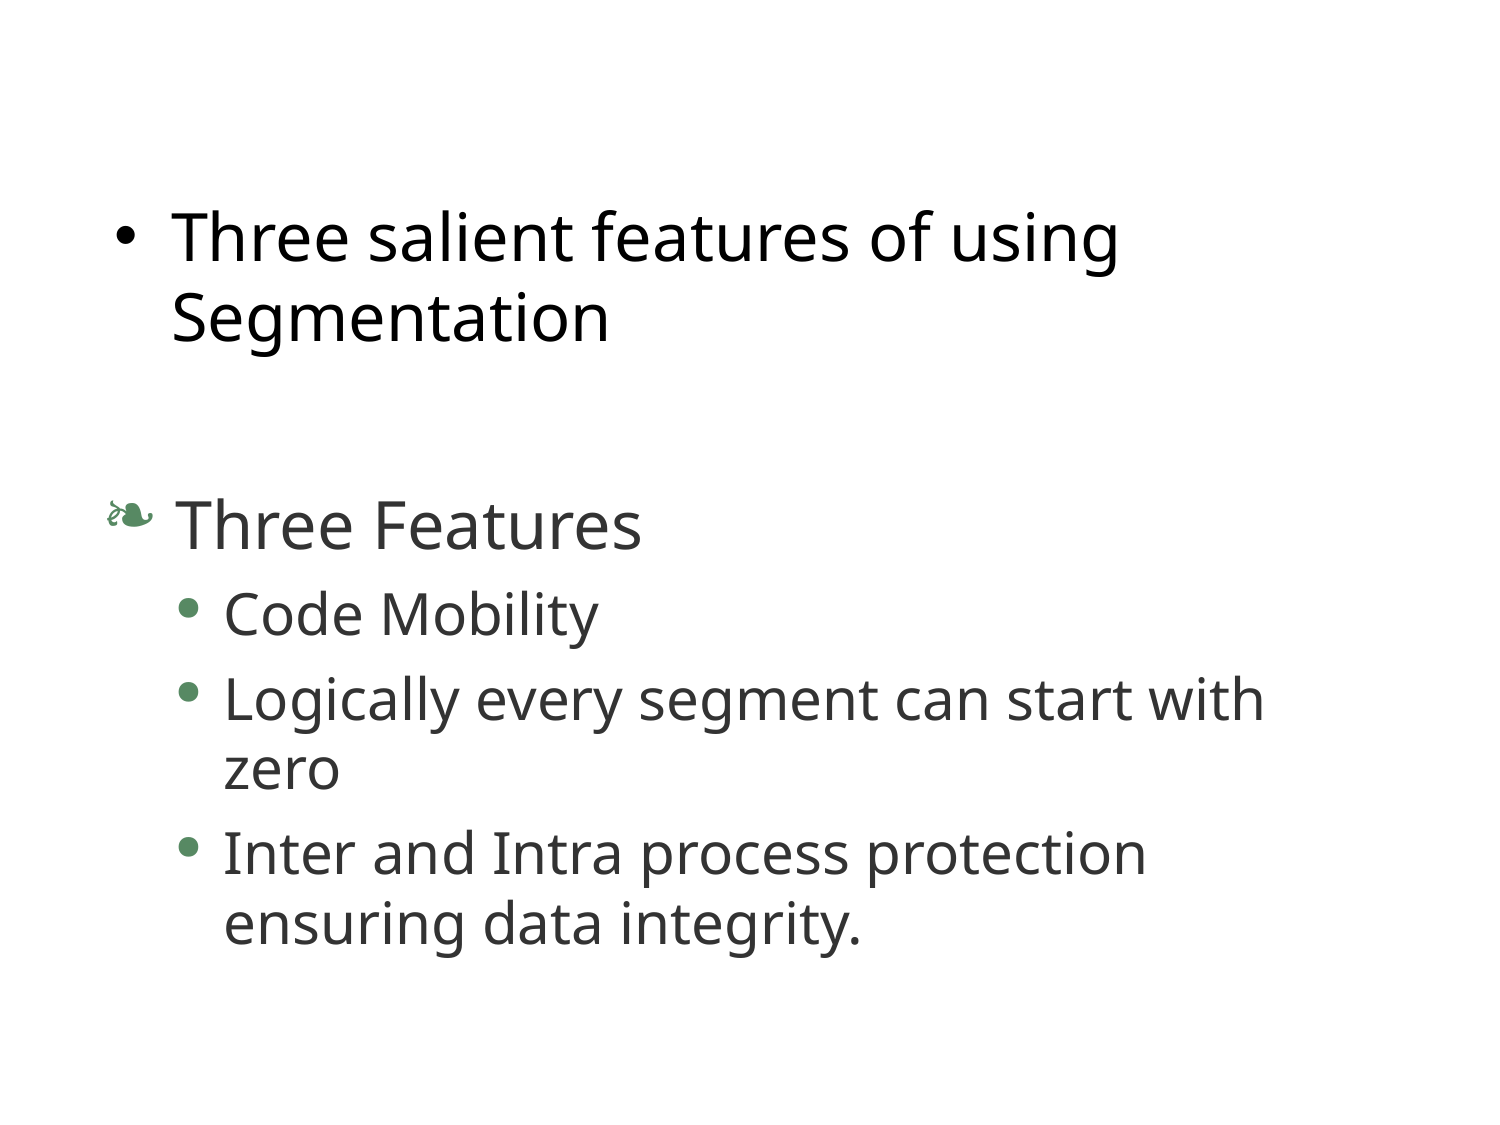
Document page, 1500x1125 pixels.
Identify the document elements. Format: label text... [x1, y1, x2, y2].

text_box Three Features Code Mobility Logically every segment can start with zero Inter and Intra process protection ensuring data integrity. [87, 474, 1363, 925]
text_box Three salient features of using Segmentation [99, 187, 1375, 525]
